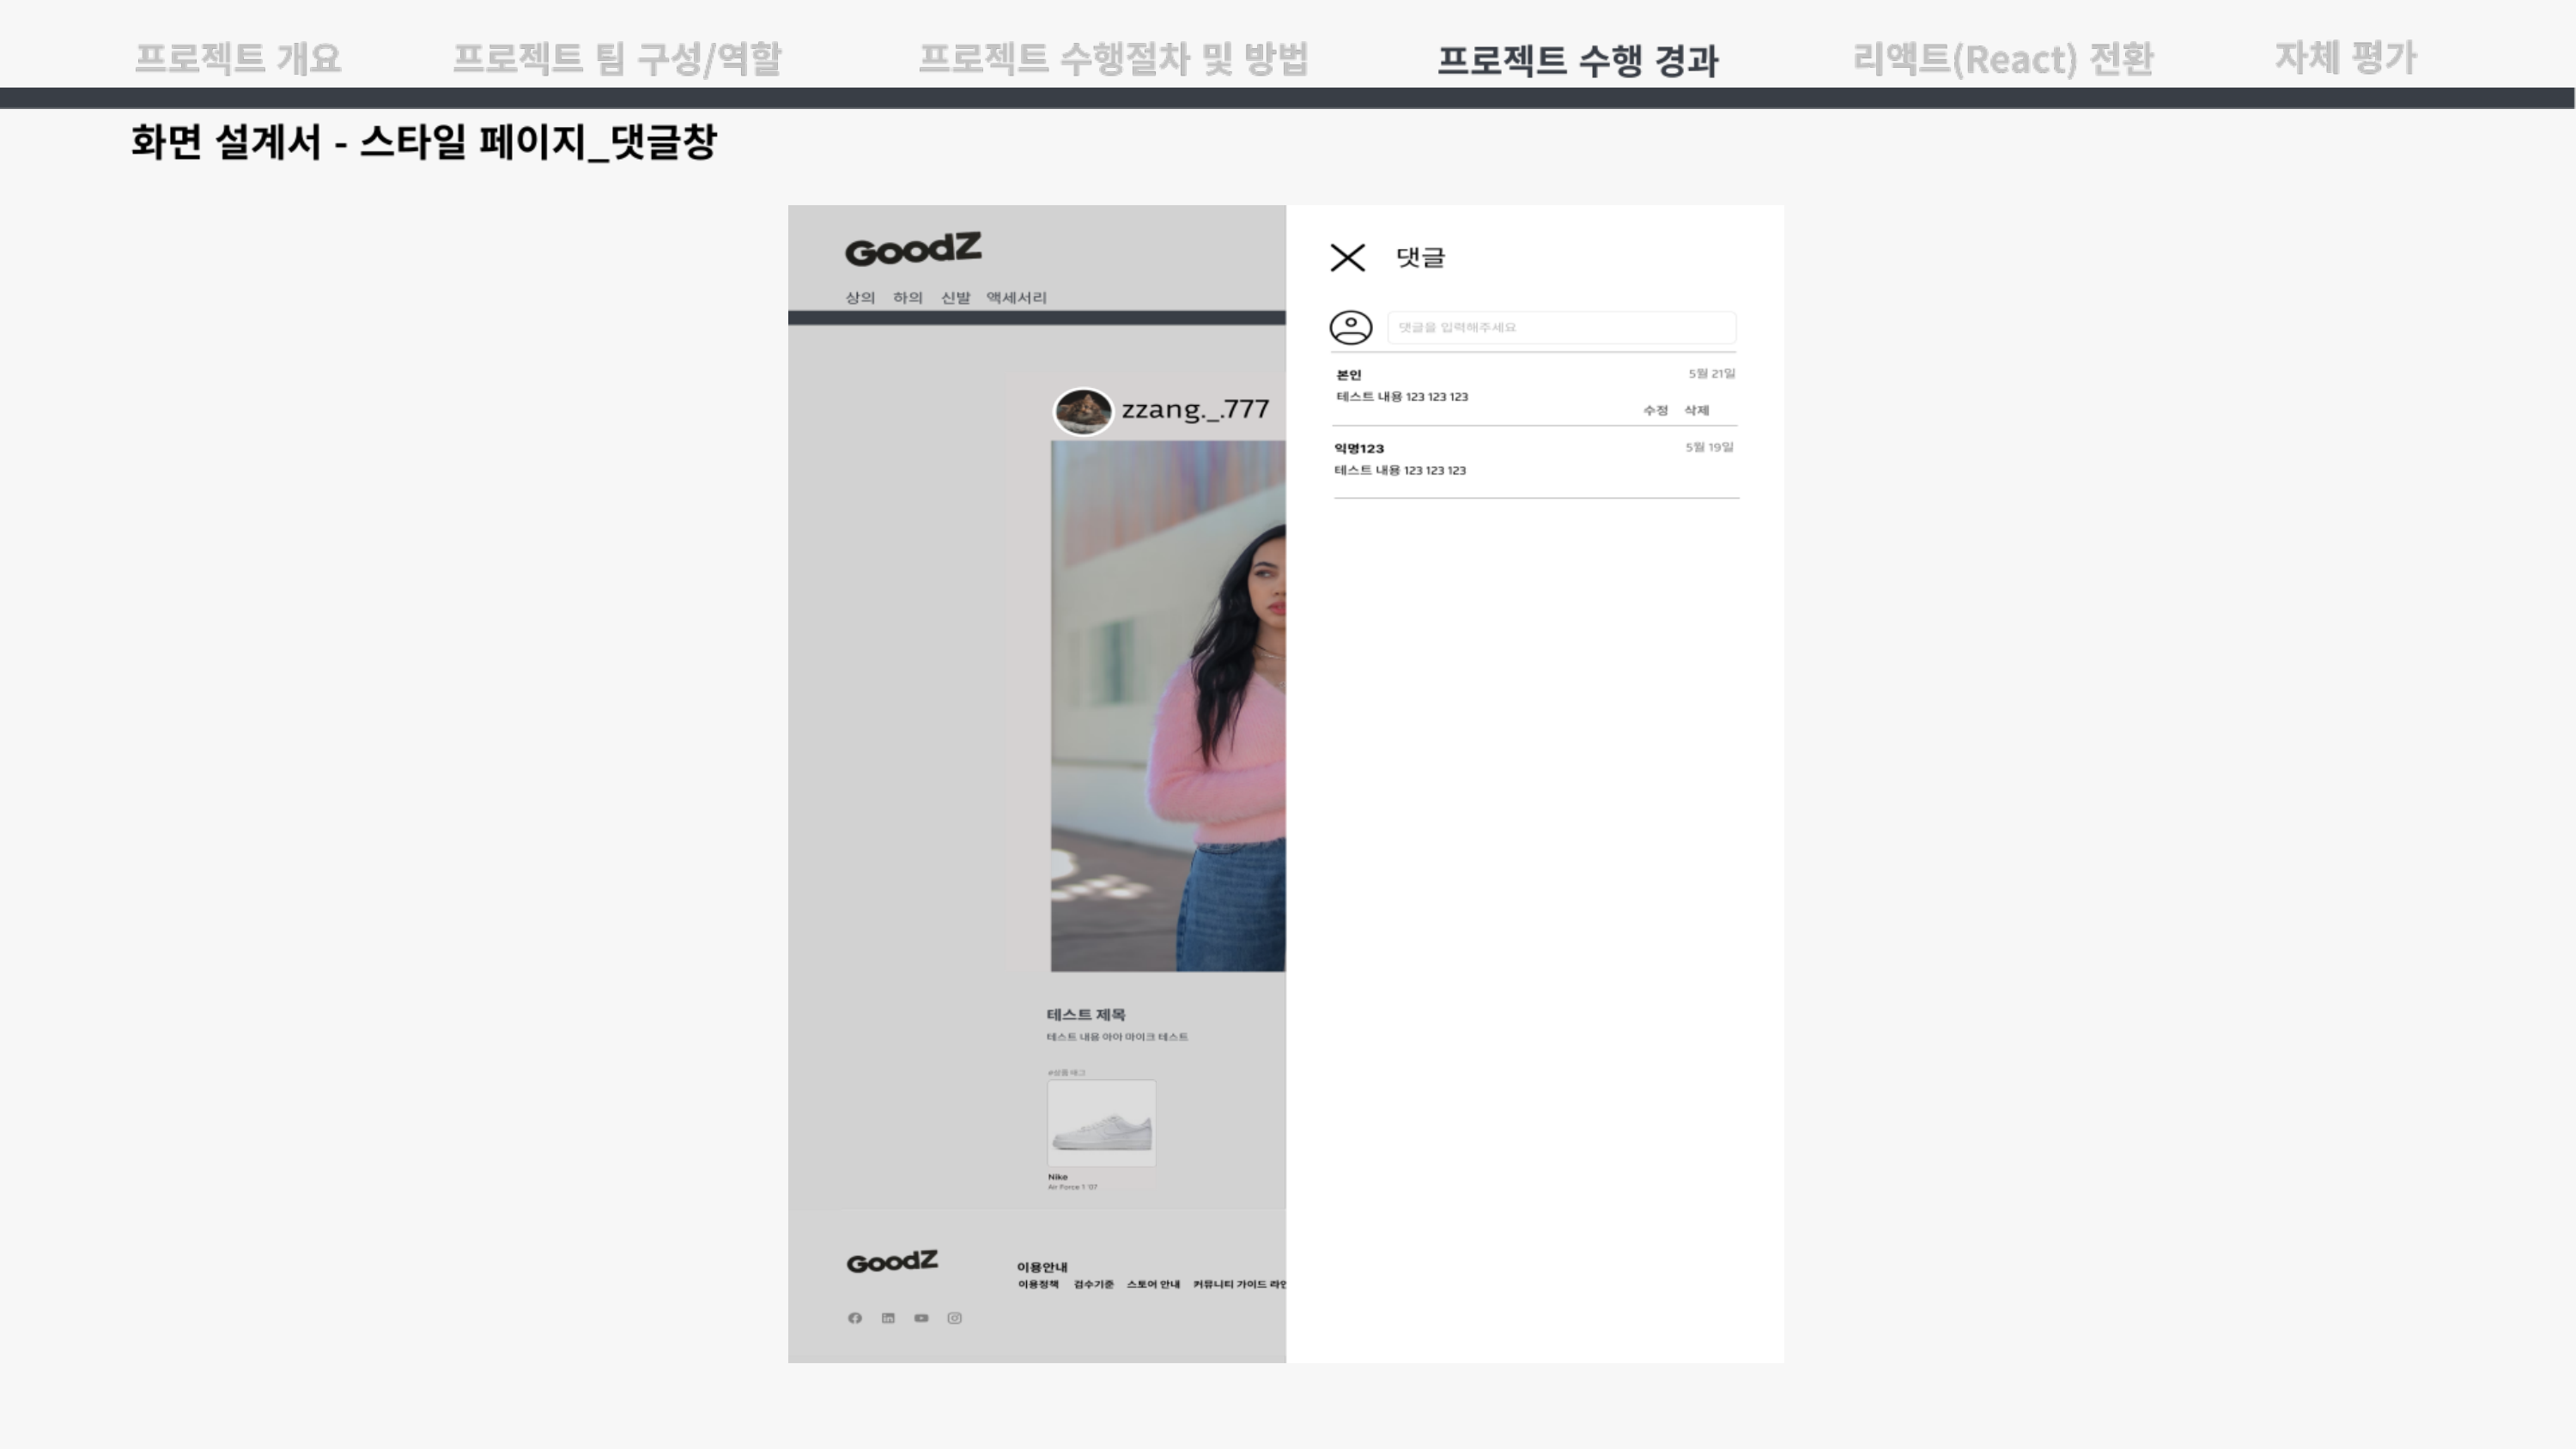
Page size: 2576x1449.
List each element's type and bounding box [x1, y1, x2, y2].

picture [0, 19, 2576, 206]
picture [788, 205, 1784, 1363]
